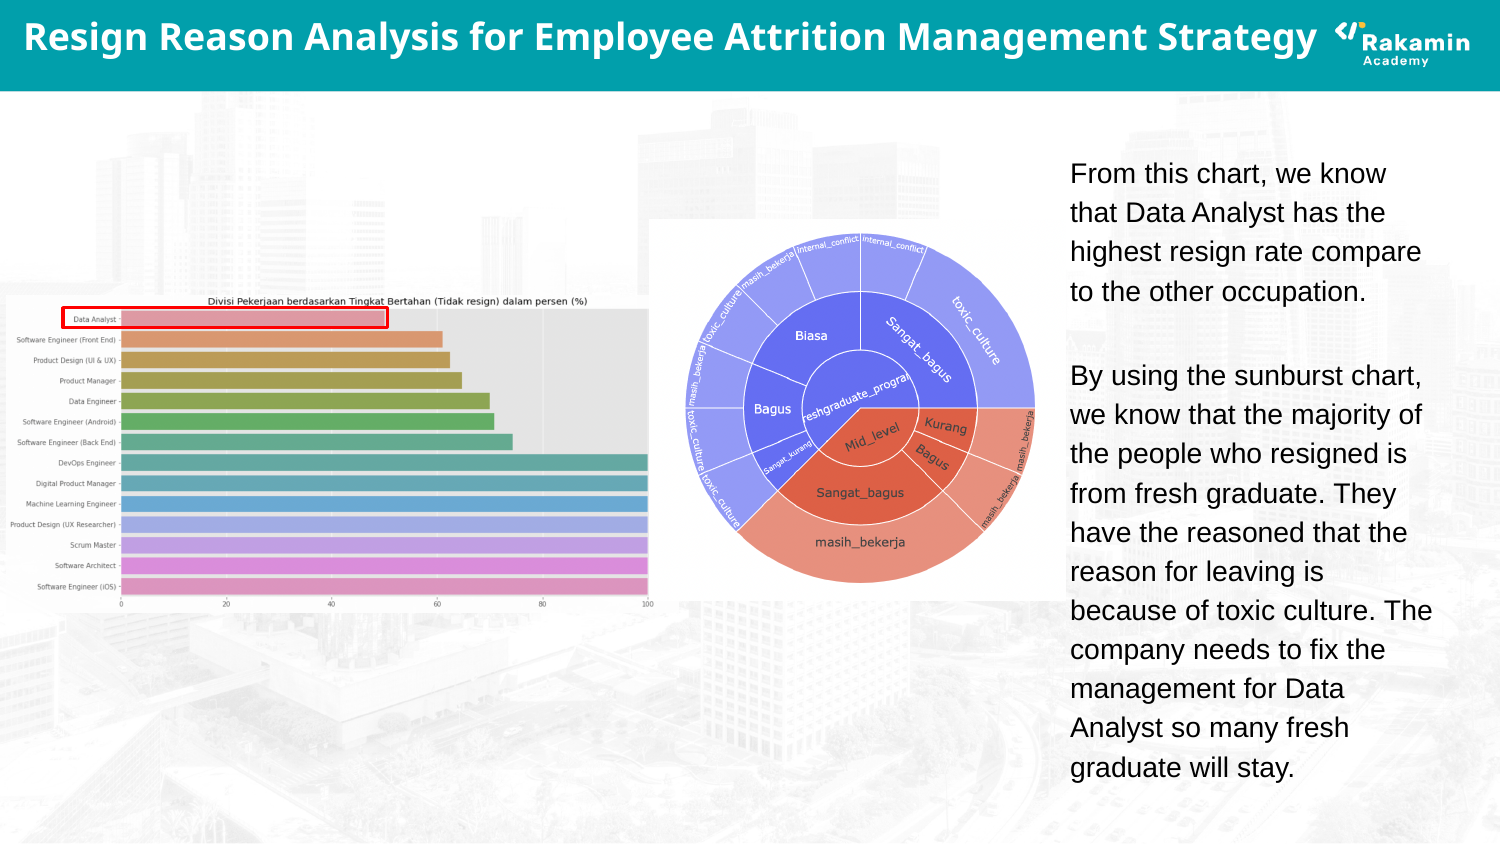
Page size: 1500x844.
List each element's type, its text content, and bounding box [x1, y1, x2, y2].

title Resign Reason Analysis for Employee Attrition Management Strategy [0, 0, 1342, 84]
list From this chart, we know that Data Analyst has the highest resign rate compare to the other occupation. By using the sunburst chart, we know that the majority of the people who resigned is from fresh graduate. They have the reasoned that the reason for leaving is because of toxic culture. The company needs to fix the management for Data Analyst so many fresh graduate will stay. [1055, 135, 1449, 808]
picture [0, 0, 1500, 844]
